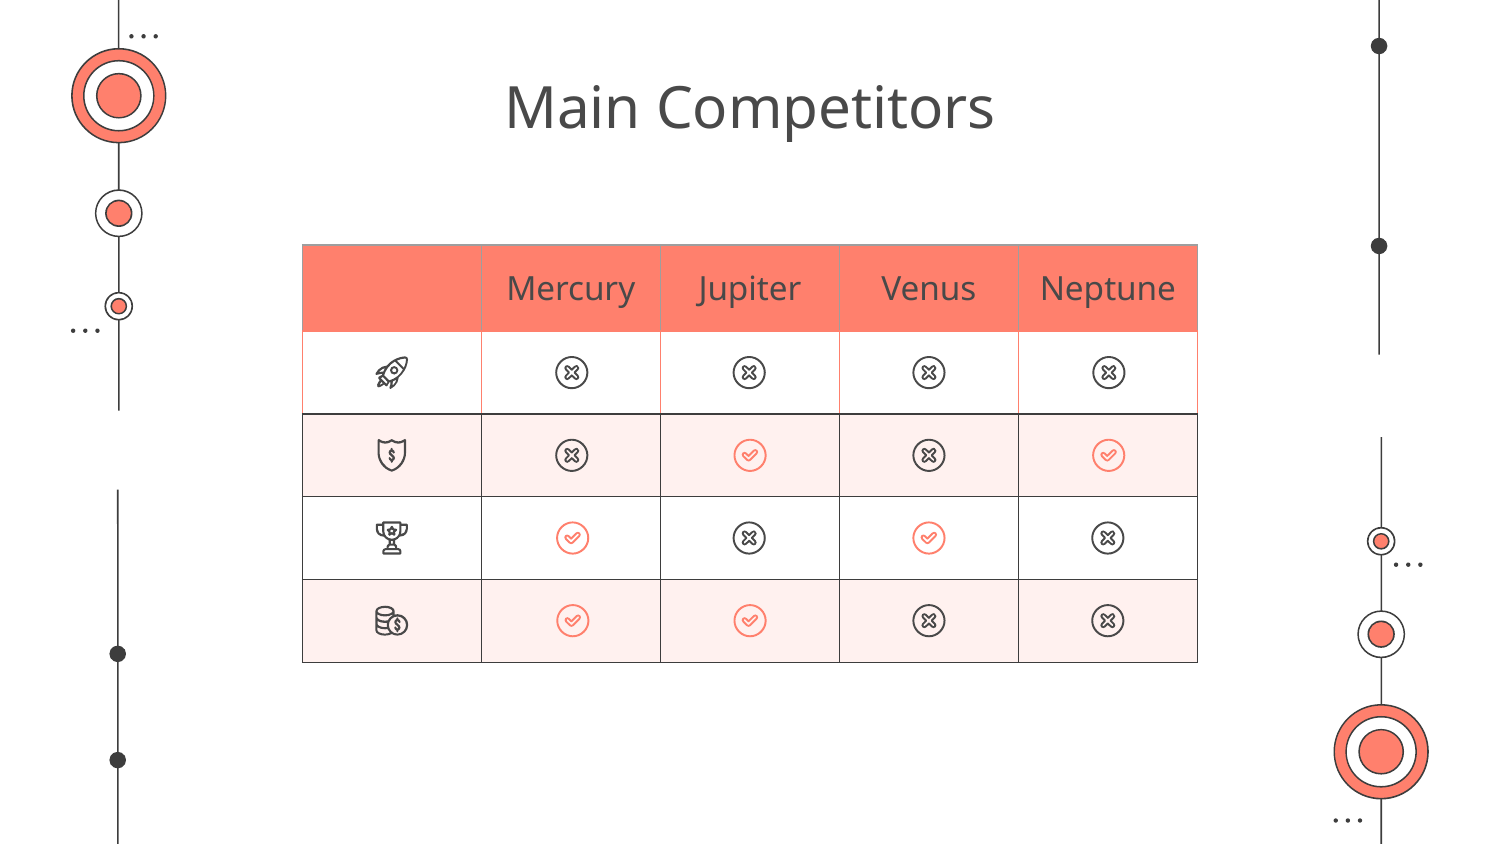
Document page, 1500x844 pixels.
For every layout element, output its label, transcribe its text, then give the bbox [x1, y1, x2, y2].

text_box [554, 355, 589, 390]
table_header Jupiter [661, 246, 839, 330]
table_cell [482, 415, 660, 496]
table_cell [303, 332, 481, 413]
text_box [1091, 603, 1125, 638]
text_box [912, 603, 946, 638]
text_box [554, 438, 589, 473]
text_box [1092, 355, 1126, 390]
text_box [377, 438, 407, 472]
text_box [556, 603, 590, 638]
table_cell [661, 580, 839, 662]
table_cell [840, 580, 1018, 662]
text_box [912, 355, 946, 390]
table_cell [482, 580, 660, 662]
table_cell [482, 332, 660, 413]
title Main Competitors [299, 55, 1201, 150]
table_cell [303, 580, 481, 662]
table_cell [1019, 497, 1197, 579]
table_cell [661, 415, 839, 496]
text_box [733, 603, 767, 638]
table_cell [482, 497, 660, 579]
table_cell [1019, 580, 1197, 662]
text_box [375, 605, 409, 636]
table_header Venus [840, 246, 1018, 330]
table_cell [1019, 415, 1197, 496]
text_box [375, 521, 409, 555]
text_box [555, 521, 590, 555]
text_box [732, 521, 766, 555]
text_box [912, 438, 946, 473]
table_cell [840, 332, 1018, 413]
table_header Mercury [482, 246, 660, 330]
table_cell [661, 497, 839, 579]
table_cell [661, 332, 839, 413]
table_cell [1019, 332, 1197, 413]
table_cell [303, 415, 481, 496]
table_cell [840, 497, 1018, 579]
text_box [1091, 521, 1125, 555]
table_cell [303, 497, 481, 579]
table_cell [840, 415, 1018, 496]
table_header [303, 246, 481, 330]
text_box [733, 438, 767, 473]
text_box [1091, 438, 1126, 473]
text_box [912, 521, 946, 555]
table_header Neptune [1019, 246, 1197, 330]
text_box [375, 356, 409, 390]
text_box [732, 355, 766, 390]
